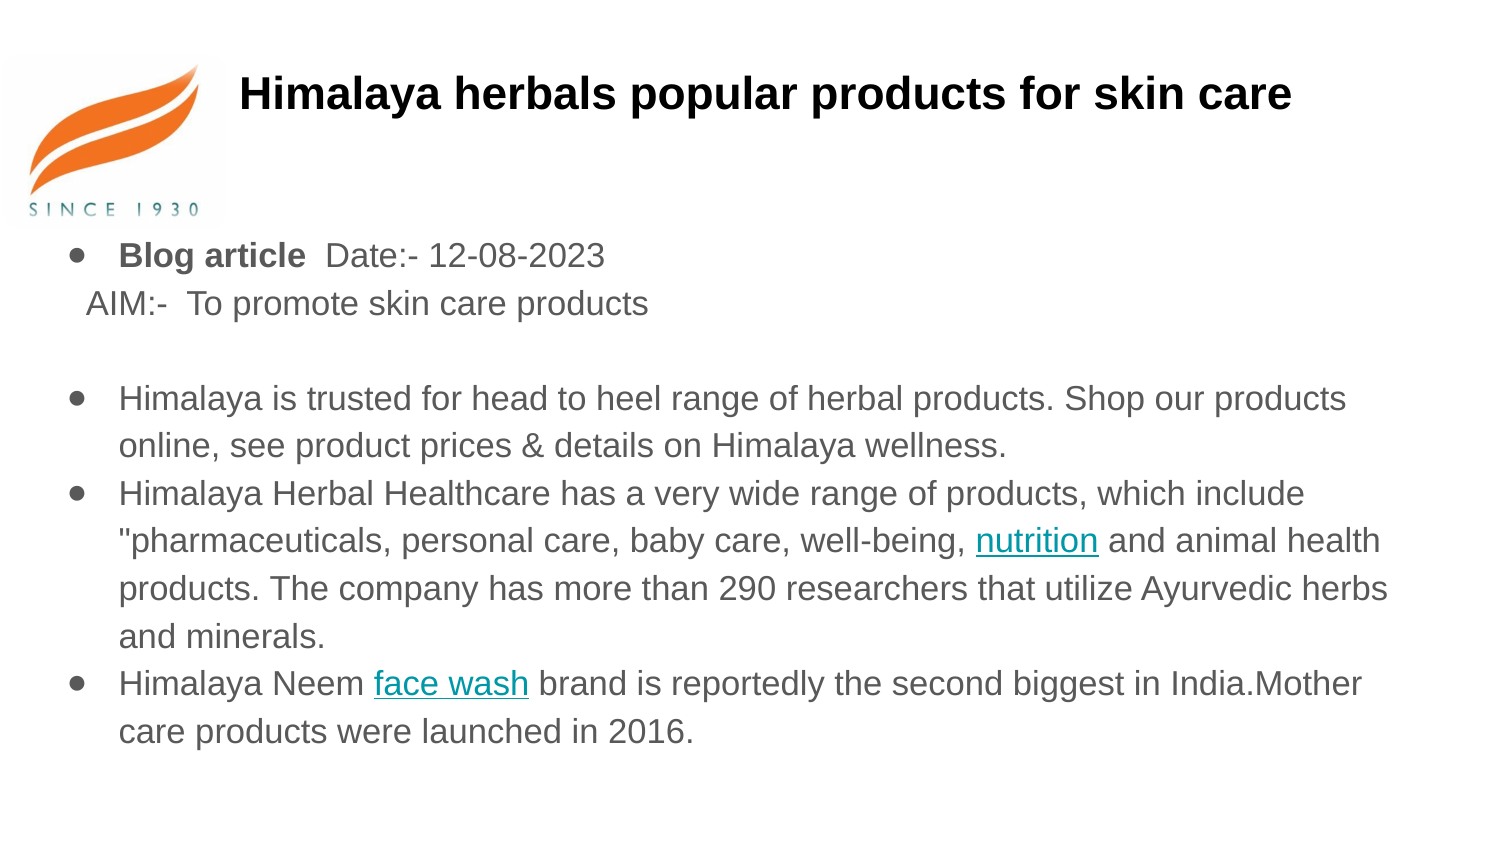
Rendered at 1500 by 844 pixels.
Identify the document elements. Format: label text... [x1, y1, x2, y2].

title Himalaya herbals popular products for skin care [224, 48, 1449, 167]
list Blog article Date:- 12-08-2023 AIM:- To promote skin care products Himalaya is trusted for head to heel range of herbal products. Shop our products online, see product prices & details on Himalaya wellness. Himalaya Herbal Healthcare has a very wide range of products, which include "pharmaceuticals, personal care, baby care, well-being, nutrition and animal health products. The company has more than 290 researchers that utilize Ayurvedic herbs and minerals. Himalaya Neem face wash brand is reportedly the second biggest in India.Mother care products were launched in 2016. [34, 212, 1449, 815]
picture [0, 53, 228, 231]
